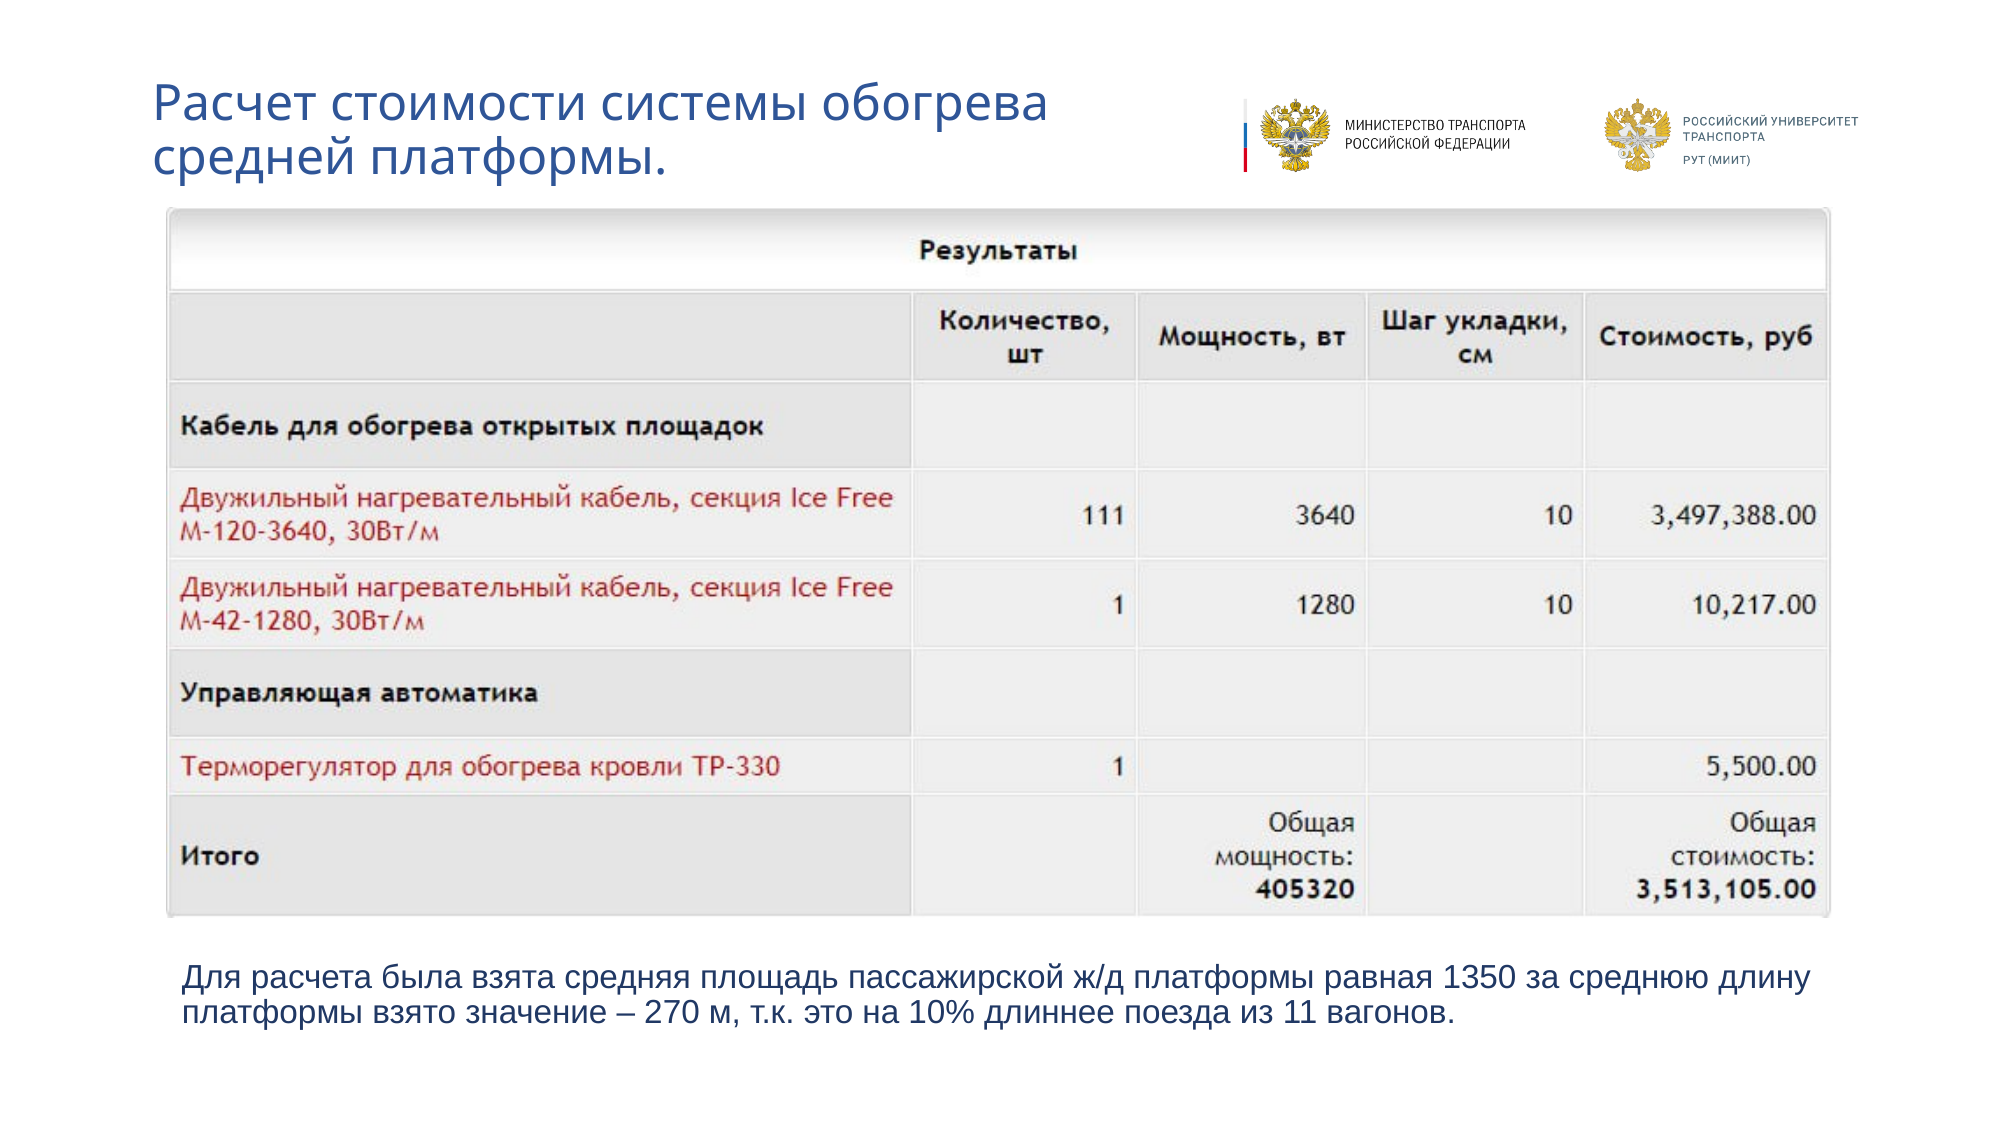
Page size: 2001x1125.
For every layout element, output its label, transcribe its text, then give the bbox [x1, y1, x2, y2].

picture [0, 0, 2001, 1125]
title Расчет стоимости системы обогрева средней платформы. [137, 59, 1175, 203]
